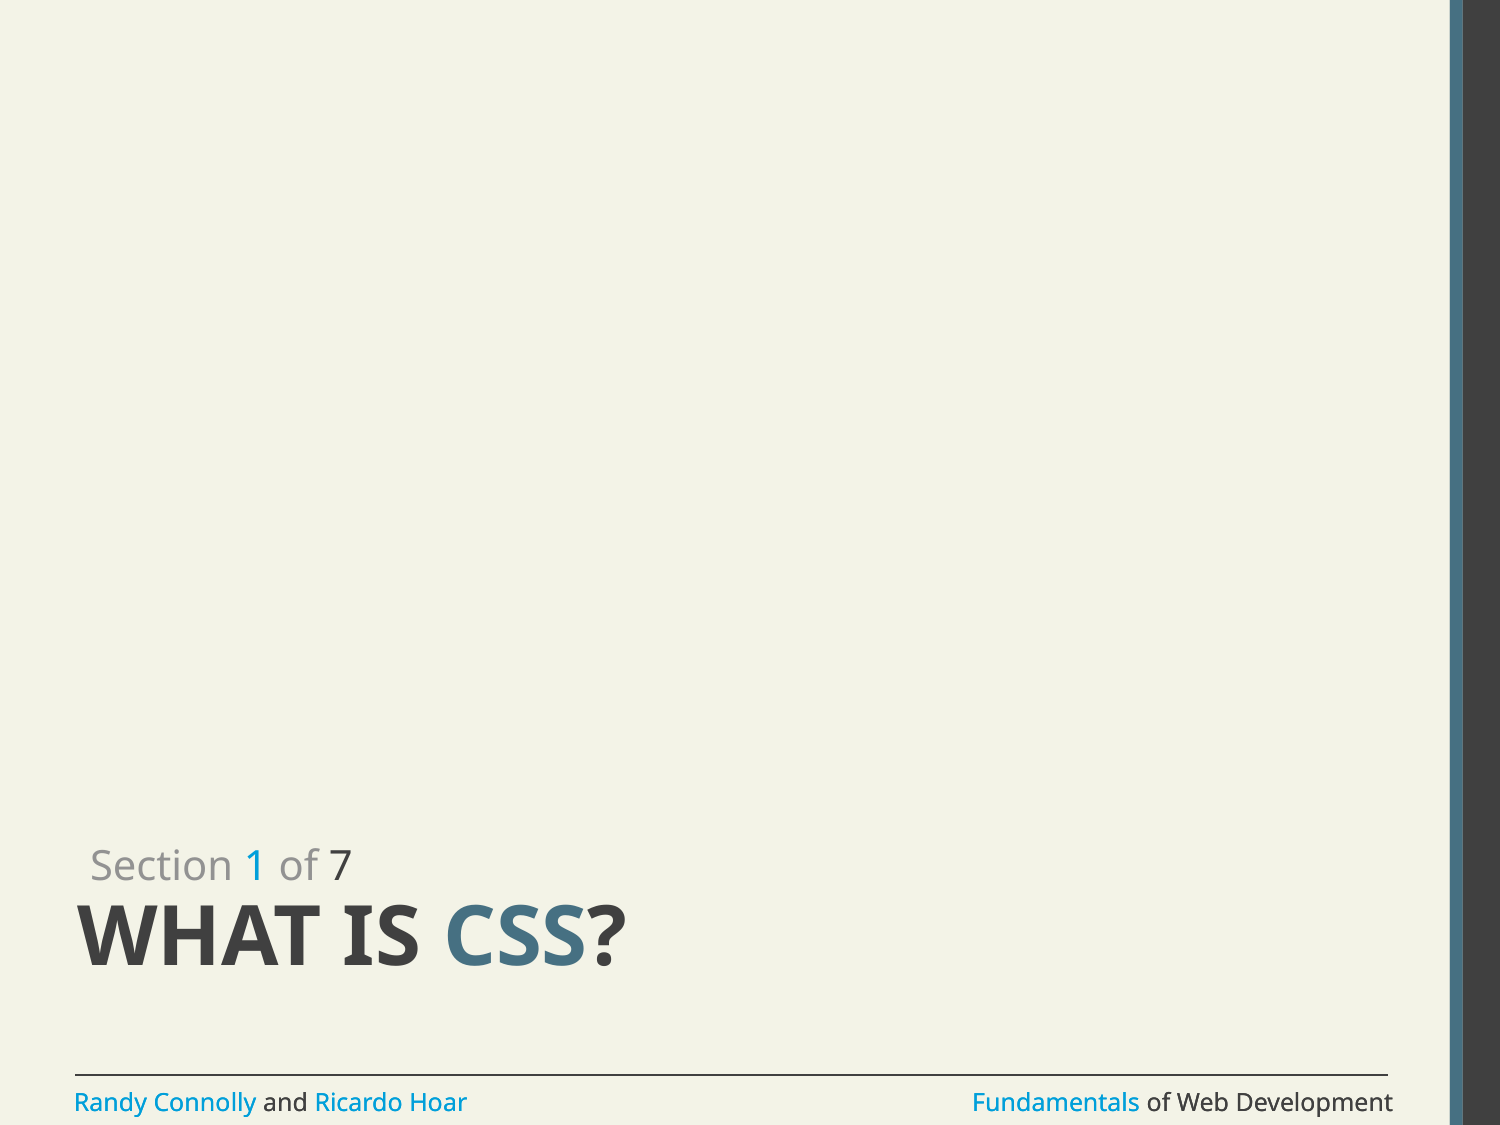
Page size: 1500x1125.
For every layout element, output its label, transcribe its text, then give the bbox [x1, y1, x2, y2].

title WHAT IS CSS? [62, 875, 1381, 1013]
list Section 1 of 7 [75, 650, 1350, 897]
